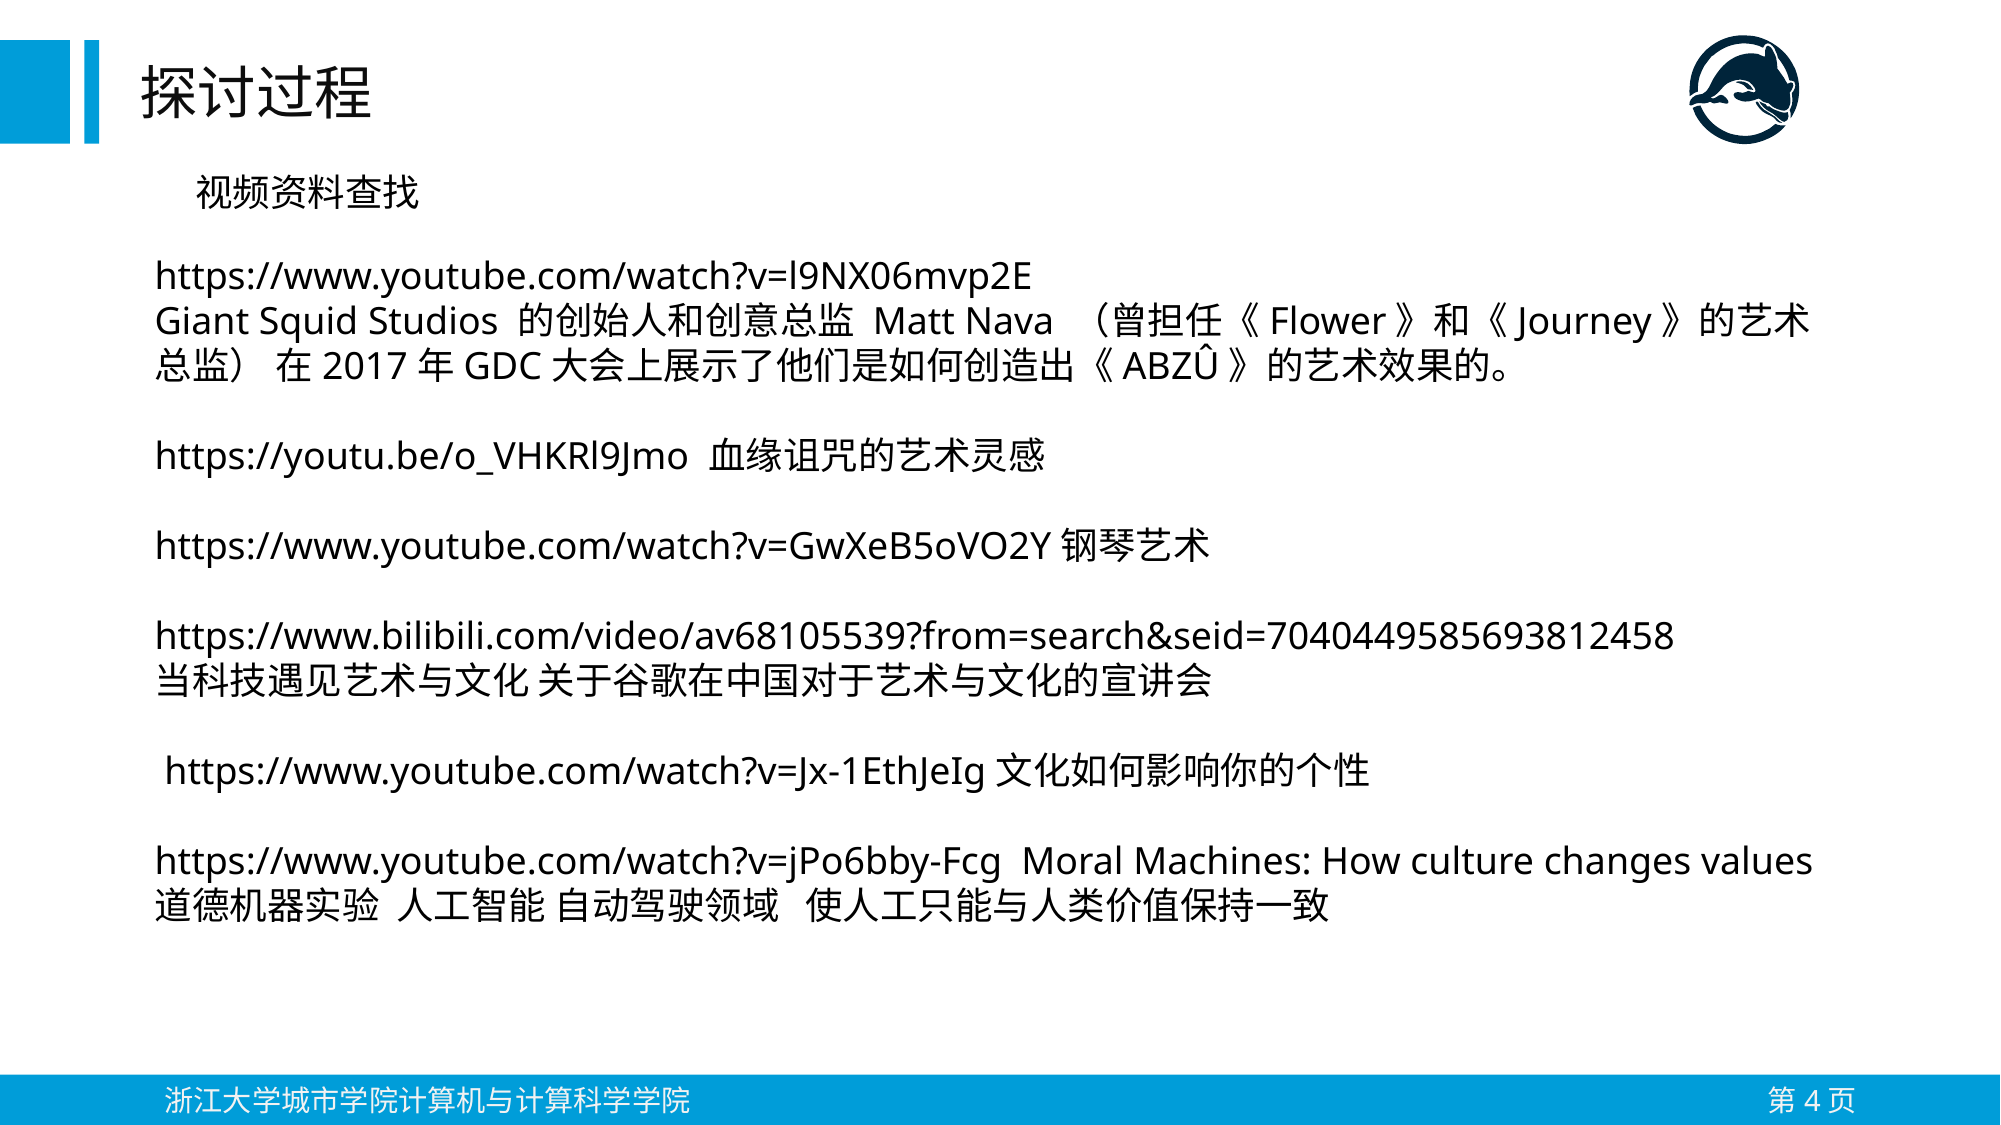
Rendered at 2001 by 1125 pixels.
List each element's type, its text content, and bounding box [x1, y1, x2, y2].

text_box 浙江大学城市学院计算机与计算科学学院 [149, 1074, 706, 1125]
text_box [0, 39, 71, 145]
text_box https://www.youtube.com/watch?v=l9NX06mvp2E Giant Squid Studios 的创始人和创意总监 Matt Nava （曾担任《Flower》和《Journey》的艺术总监） 在2017年GDC大会上展示了他们是如何创造出《ABZÛ》的艺术效果的。 https://youtu.be/o_VHKRl9Jmo 血缘诅咒的艺术灵感 https://www.youtube.com/watch?v=GwXeB5oVO2Y钢琴艺术 https://www.bilibili.com/video/av68105539?from=search&seid=7040449585693812458 当科技遇见艺术与文化 关于谷歌在中国对于艺术与文化的宣讲会 https://www.youtube.com/watch?v=Jx-1EthJeIg文化如何影响你的个性 https://www.youtube.com/watch?v=jPo6bby-Fcg Moral Machines: How culture changes values​ 道德机器实验 人工智能 自动驾驶领域 使人工只能与人类价值保持一致 [139, 244, 1860, 935]
text_box 探讨过程 [124, 49, 388, 134]
text_box [1689, 35, 1800, 123]
text_box 视频资料查找 [180, 161, 626, 221]
text_box [0, 1073, 2000, 1125]
text_box [83, 39, 100, 145]
text_box 第4页 [1753, 1074, 1872, 1125]
text_box [1692, 105, 1786, 145]
